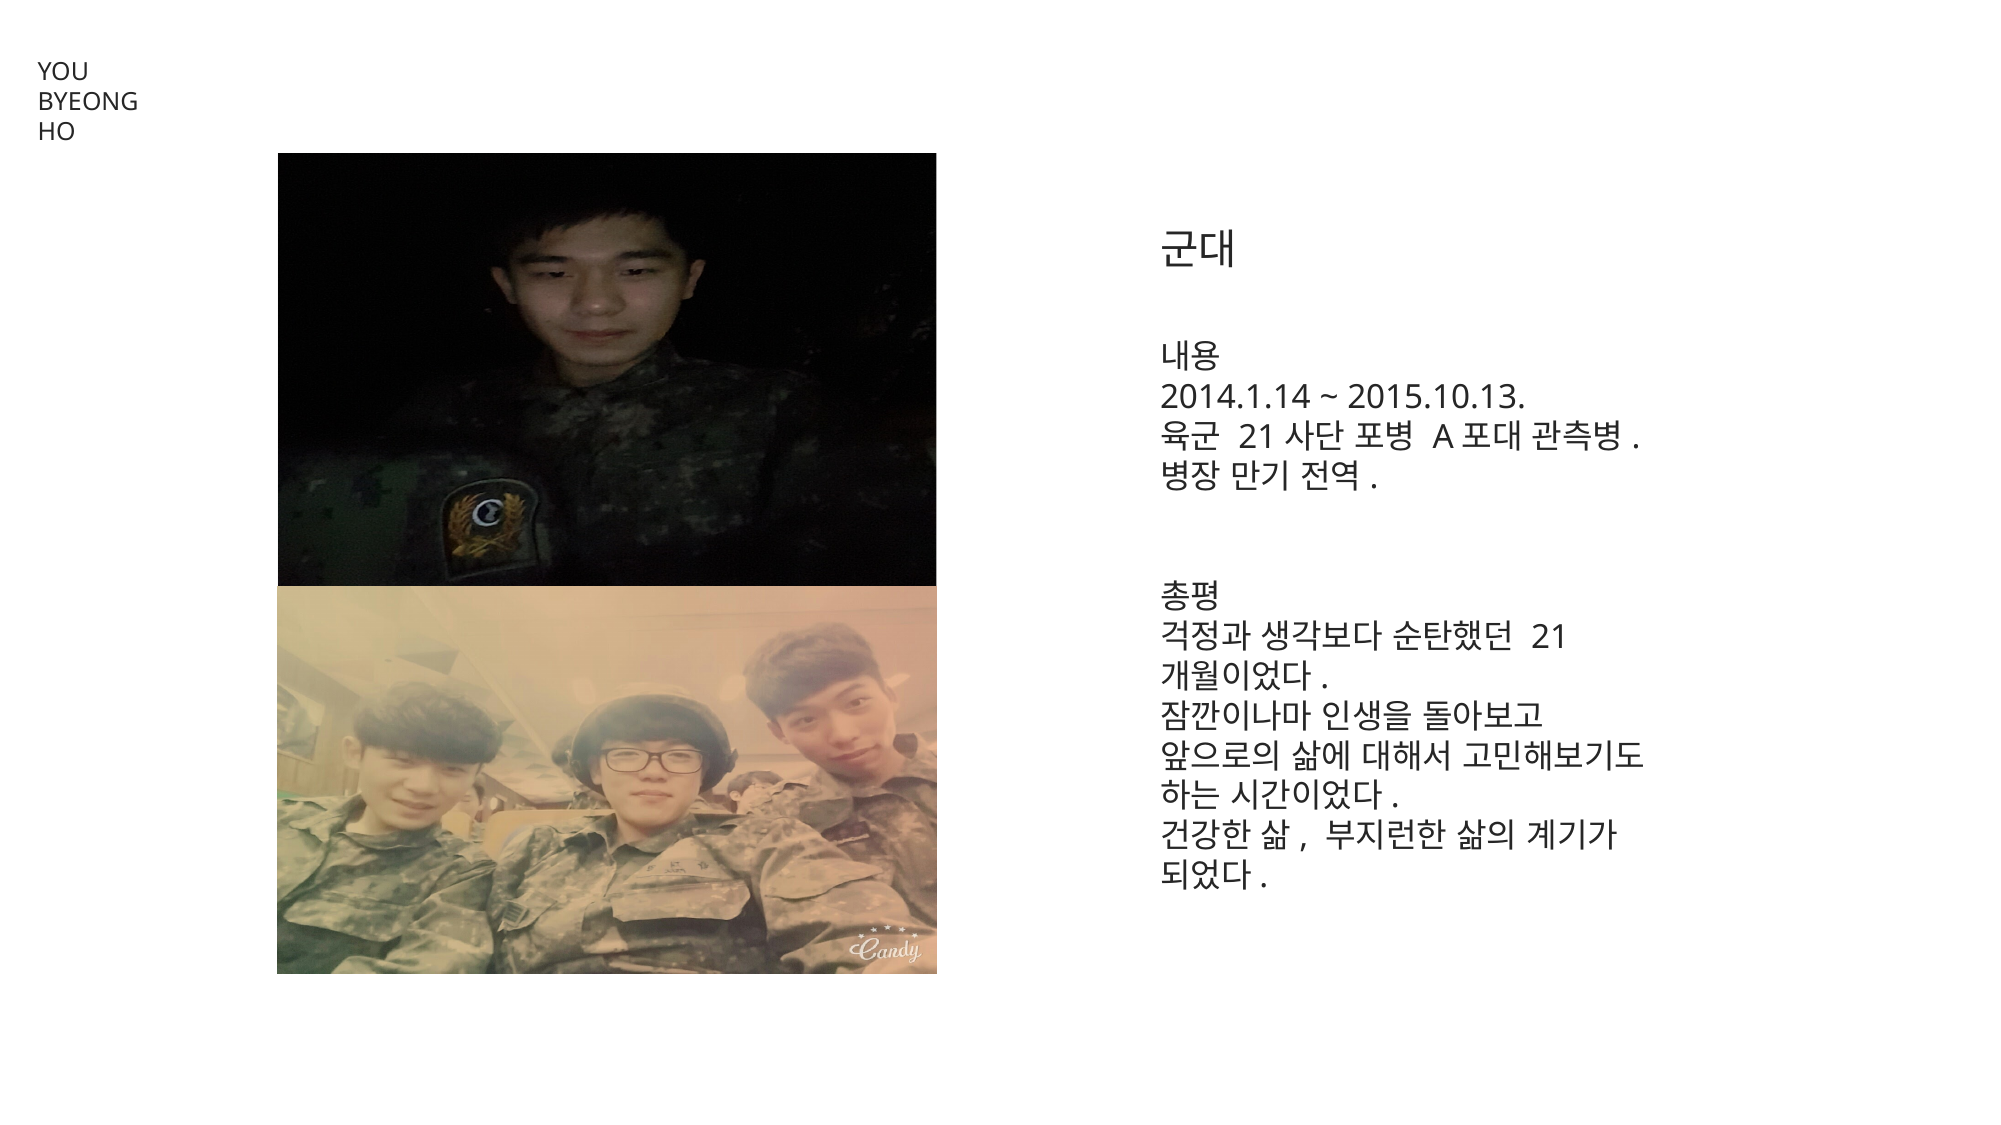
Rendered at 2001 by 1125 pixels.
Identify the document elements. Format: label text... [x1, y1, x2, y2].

text_box YOU BYEONG HO [22, 47, 154, 153]
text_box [277, 153, 937, 974]
text_box 군대 [1145, 215, 1647, 281]
text_box 내용 2014.1.14 ~ 2015.10.13. 육군 21사단 포병 A포대 관측병. 병장 만기 전역. 총평 걱정과 생각보다 순탄했던 21개월이었다. 잠깐이나마 인생을 돌아보고 앞으로의 삶에 대해서 고민해보기도 하는 시간이었다. 건강한 삶, 부지런한 삶의 계기가 되었다. [1145, 328, 1681, 942]
